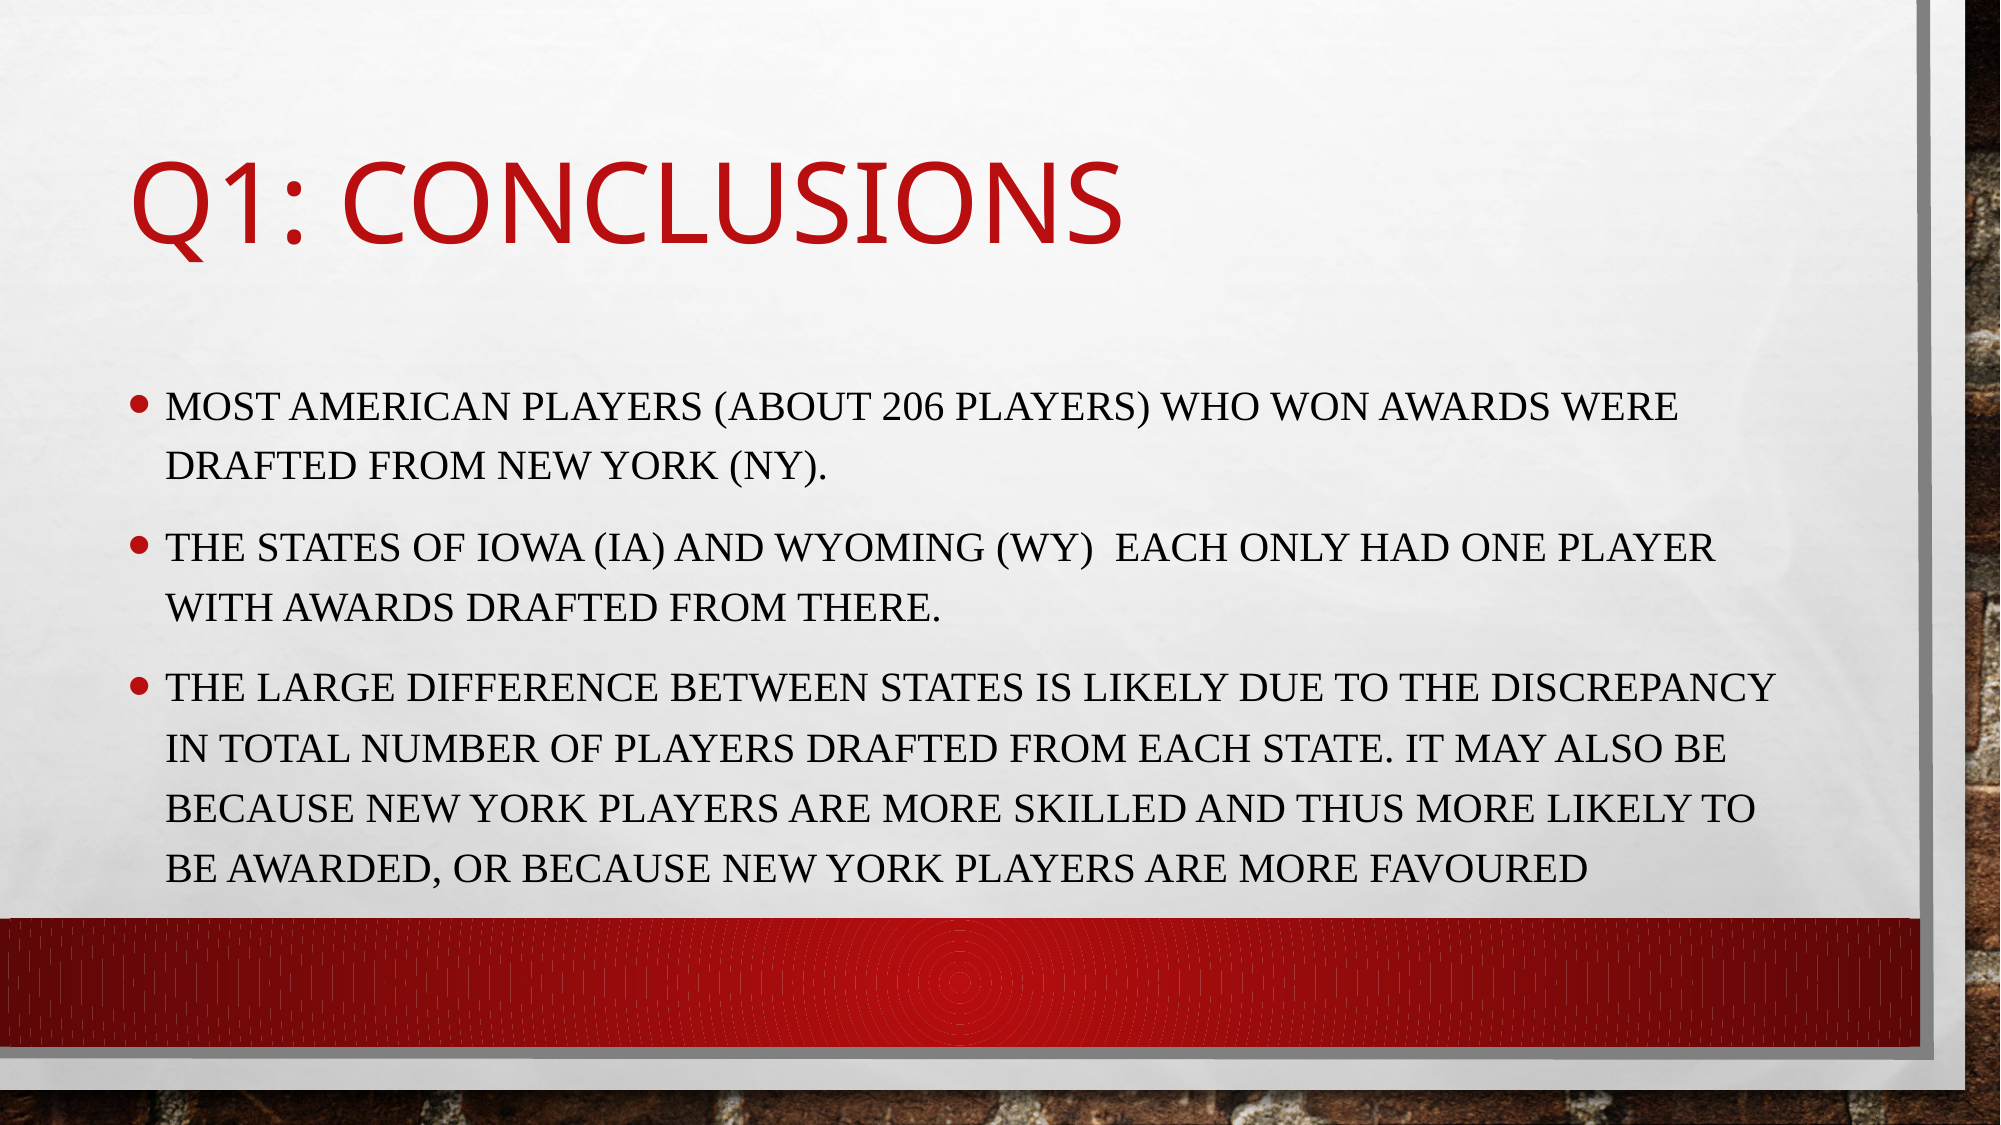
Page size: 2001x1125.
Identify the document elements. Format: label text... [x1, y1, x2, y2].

list Most American players (about 206 players) who won awards were drafted from New York (NY). The states of Iowa (ia) and Wyoming (WY) each only had one player with awards drafted from there. The large difference between states is likely due to the discrepancy in total number of players drafted from each state. It may also be because new york players are more skilled and thus more likely to be awarded, or because new york players are more favoured [112, 360, 1818, 904]
title Q1: Conclusions [112, 112, 1818, 302]
picture [0, 0, 2000, 1125]
